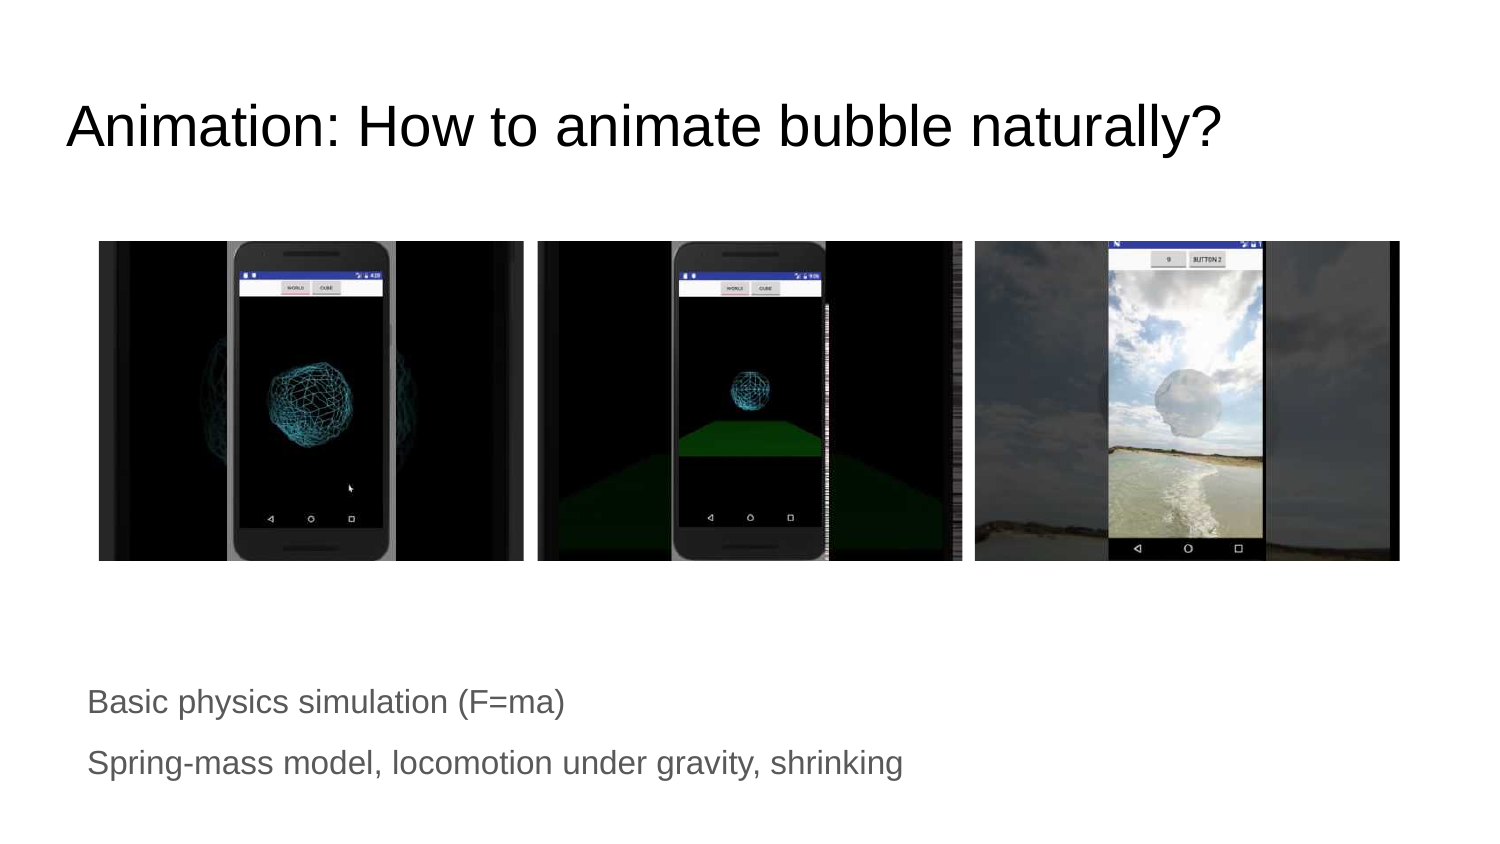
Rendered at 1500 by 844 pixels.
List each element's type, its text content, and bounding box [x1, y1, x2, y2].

text_box [537, 241, 963, 561]
title Animation: How to animate bubble naturally? [51, 72, 1449, 167]
text_box [974, 241, 1400, 561]
list Basic physics simulation (F=ma) Spring-mass model, locomotion under gravity, shrinking [51, 665, 1449, 821]
text_box [98, 241, 524, 561]
